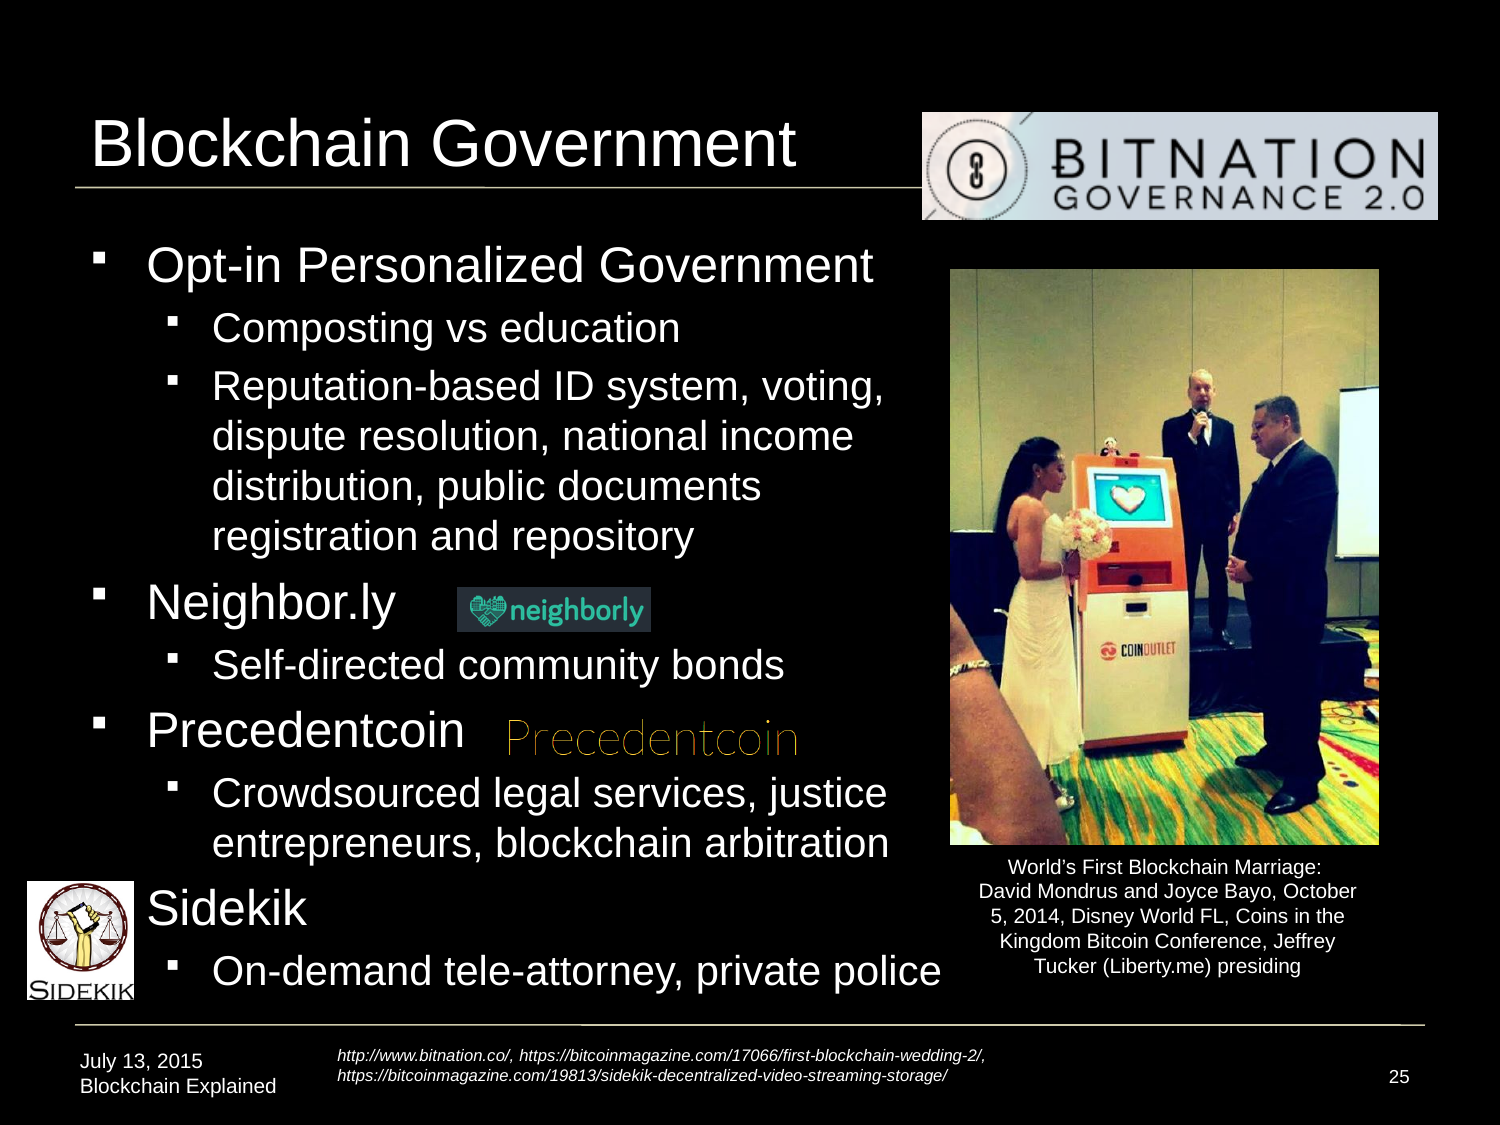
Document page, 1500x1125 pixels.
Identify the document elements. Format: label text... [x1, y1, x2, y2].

text_box World’s First Blockchain Marriage: David Mondrus and Joyce Bayo, October 5, 2014, Disney World FL, Coins in the Kingdom Bitcoin Conference, Jeffrey Tucker (Liberty.me) presiding [962, 854, 1373, 1011]
slide_number 24 [862, 1037, 1425, 1103]
title Blockchain Government [75, 45, 1425, 188]
text_box http://www.bitnation.co/, https://bitcoinmagazine.com/17066/first-blockchain-wedding-2/, https://bitcoinmagazine.com/19813/sidekik-decentralized-video-streaming-storage/ [322, 1037, 1073, 1093]
picture [457, 587, 652, 632]
picture [27, 881, 134, 1001]
list Opt-in Personalized Government Composting vs education Reputation-based ID system, voting, dispute resolution, national income distribution, public documents registration and repository Neighbor.ly Self-directed community bonds Precedentcoin Crowdsourced legal services, justice entrepreneurs, blockchain arbitration Sidekik On-demand tele-attorney, private police [75, 224, 988, 1005]
picture [922, 112, 1438, 220]
picture [949, 268, 1380, 845]
picture [503, 713, 801, 763]
